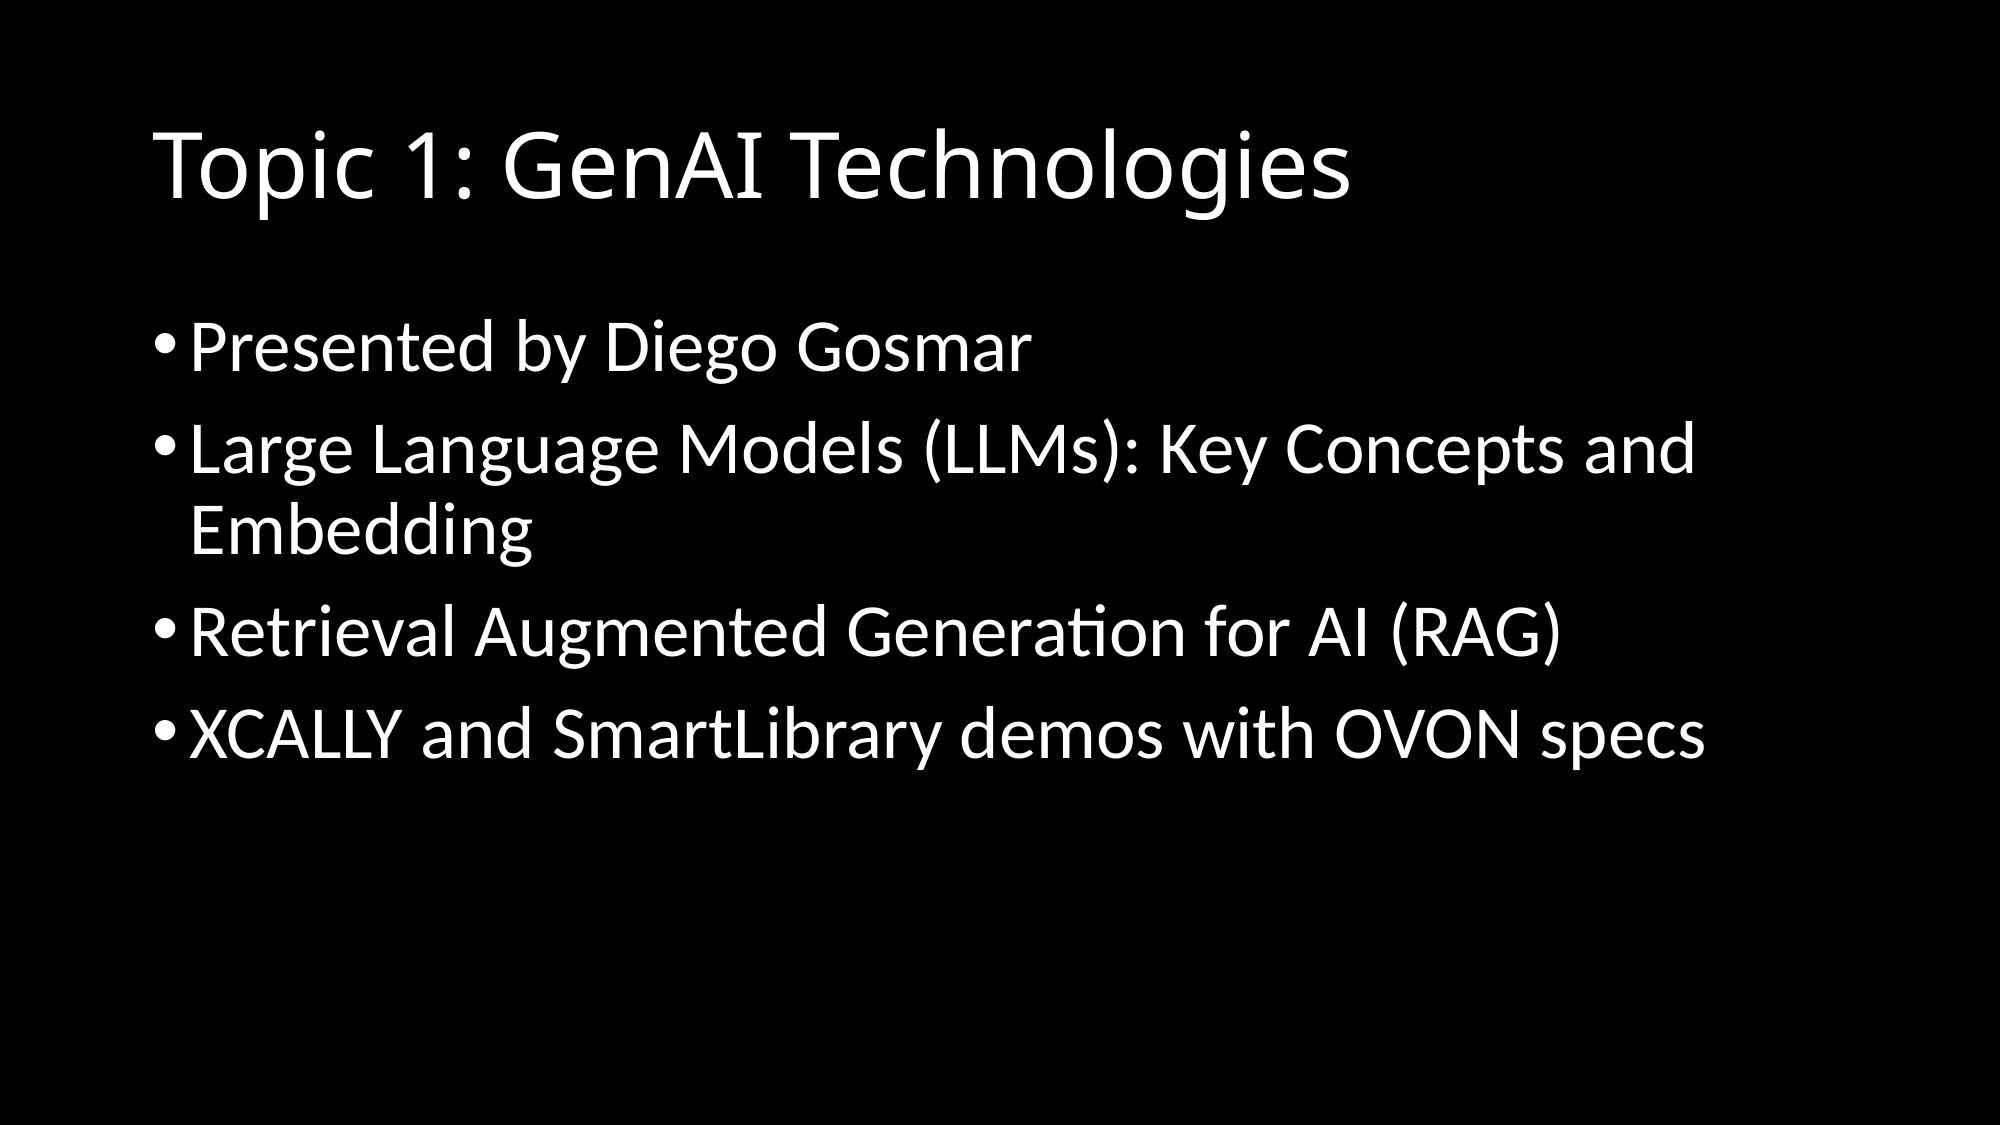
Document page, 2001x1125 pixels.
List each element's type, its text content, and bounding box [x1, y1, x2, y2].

title Topic 1: GenAI Technologies [137, 59, 1863, 278]
list Presented by Diego Gosmar Large Language Models (LLMs): Key Concepts and Embedding Retrieval Augmented Generation for AI (RAG) XCALLY and SmartLibrary demos with OVON specs [137, 299, 1863, 1014]
